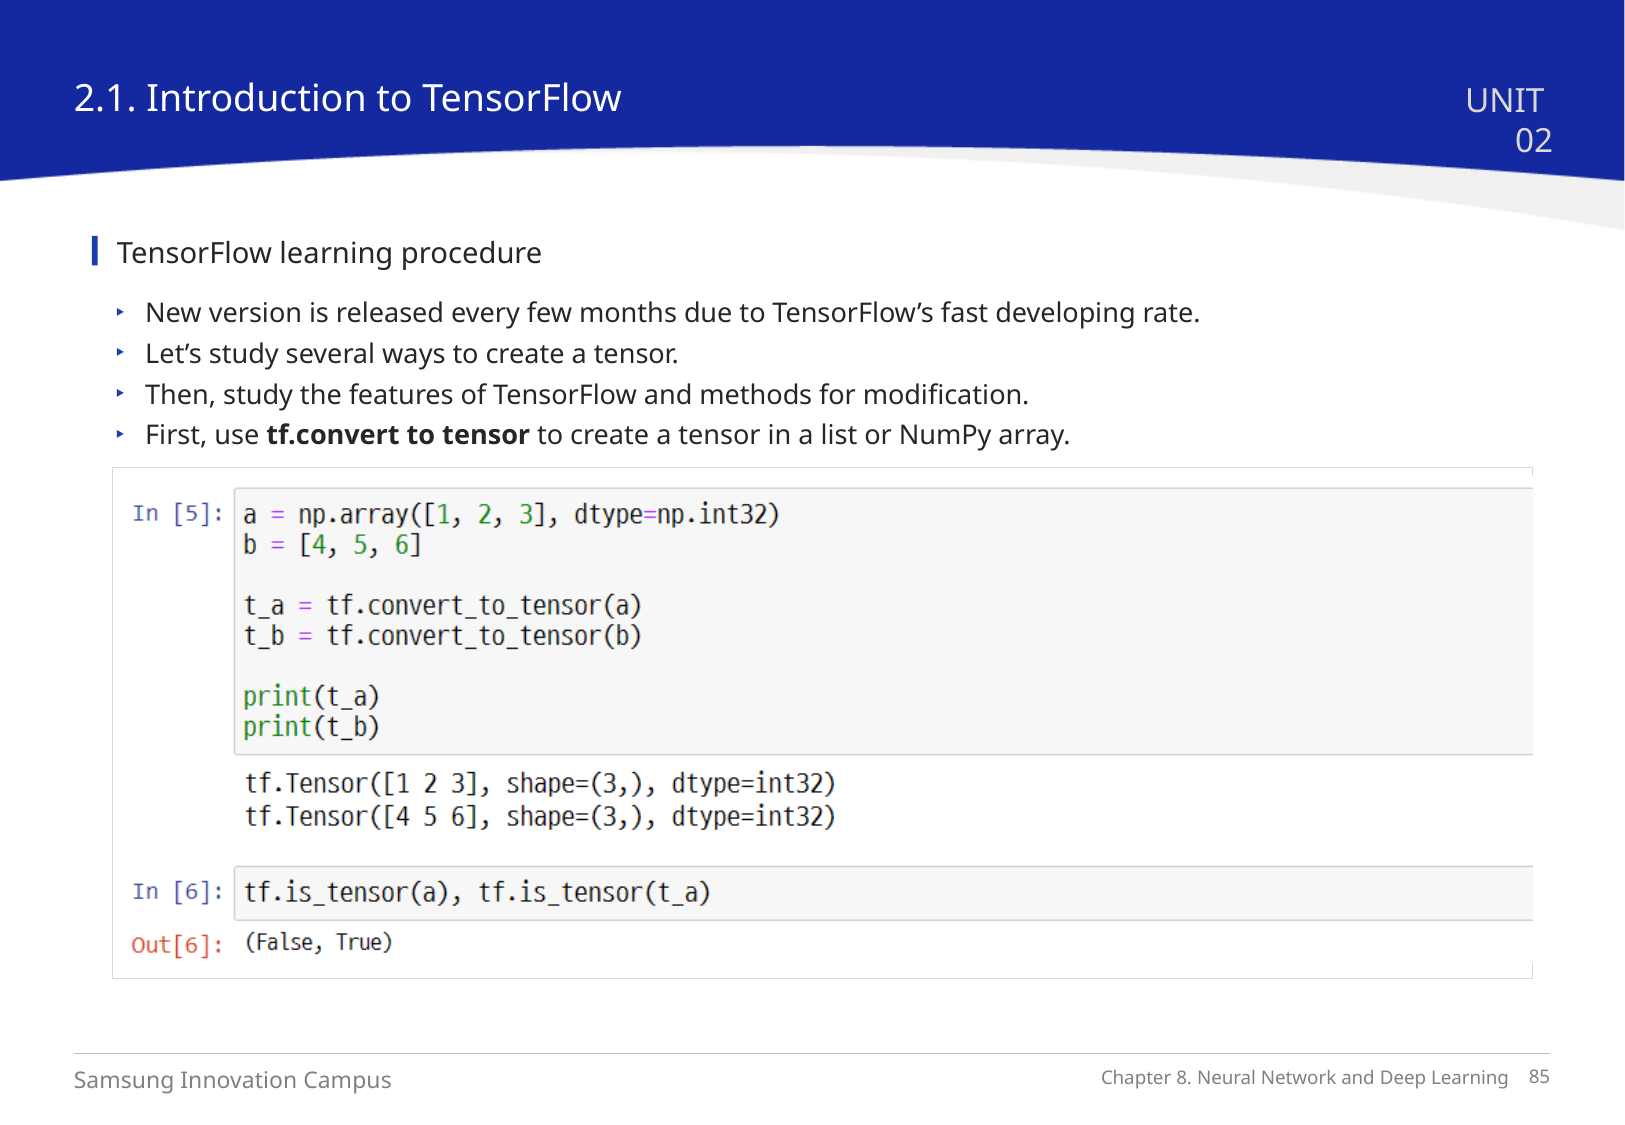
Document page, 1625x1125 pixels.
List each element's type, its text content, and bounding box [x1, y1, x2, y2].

picture [0, 0, 1625, 1125]
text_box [91, 233, 1533, 270]
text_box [112, 467, 1533, 979]
text_box New version is released every few months due to TensorFlow’s fast developing rate. Let’s study several ways to create a tensor. Then, study the features of TensorFlow and methods for modification. First, use tf.convert to tensor to create a tensor in a list or NumPy array. [114, 283, 1532, 463]
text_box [73, 73, 1554, 120]
